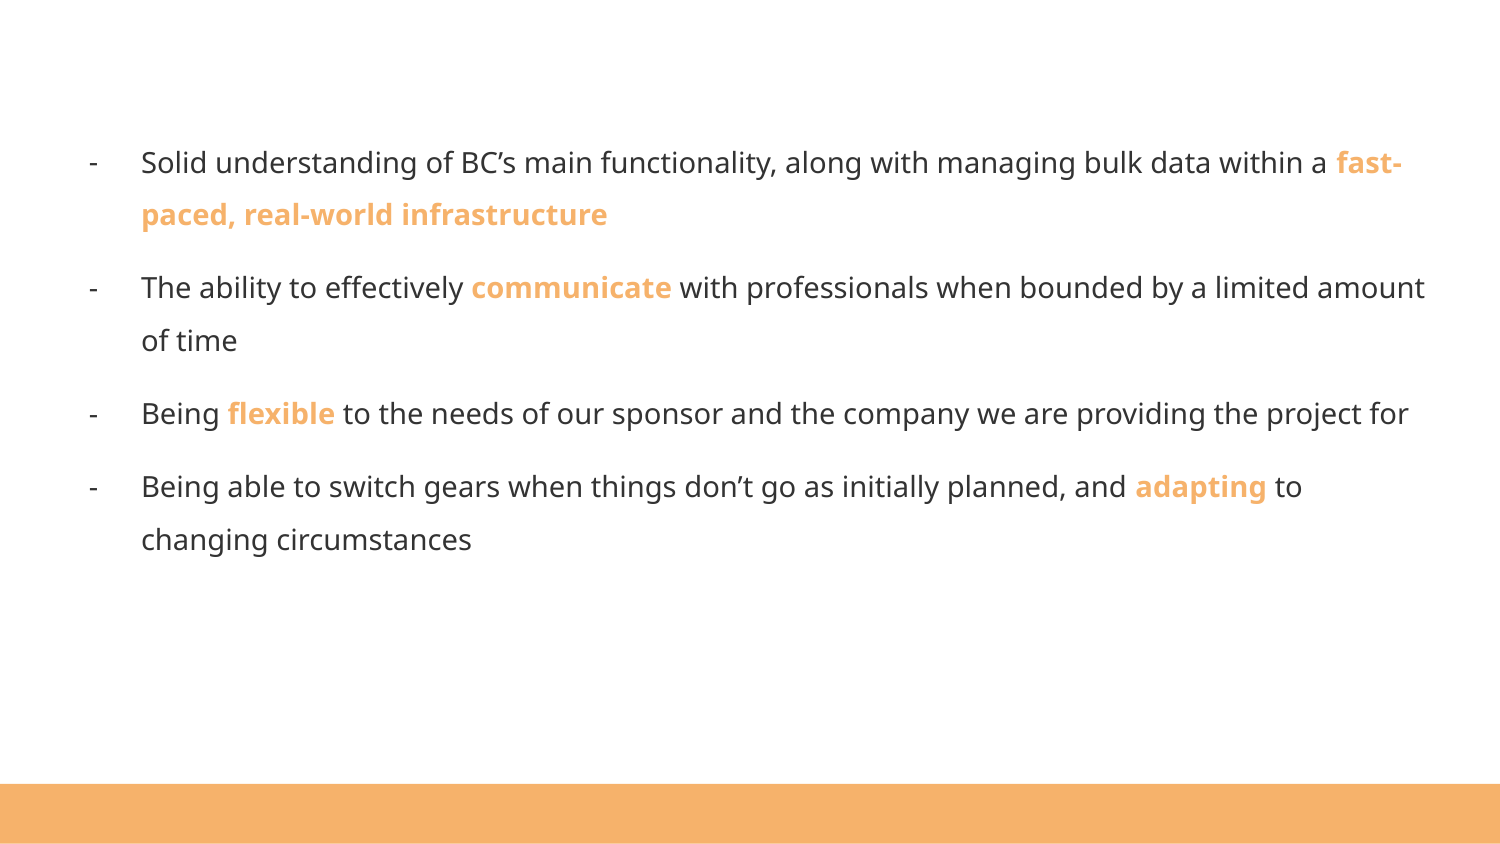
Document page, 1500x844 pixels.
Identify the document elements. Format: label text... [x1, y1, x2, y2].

list Solid understanding of BC’s main functionality, along with managing bulk data within a fast-paced, real-world infrastructure The ability to effectively communicate with professionals when bounded by a limited amount of time Being flexible to the needs of our sponsor and the company we are providing the project for Being able to switch gears when things don’t go as initially planned, and adapting to changing circumstances [51, 111, 1449, 727]
text_box [0, 783, 1500, 844]
